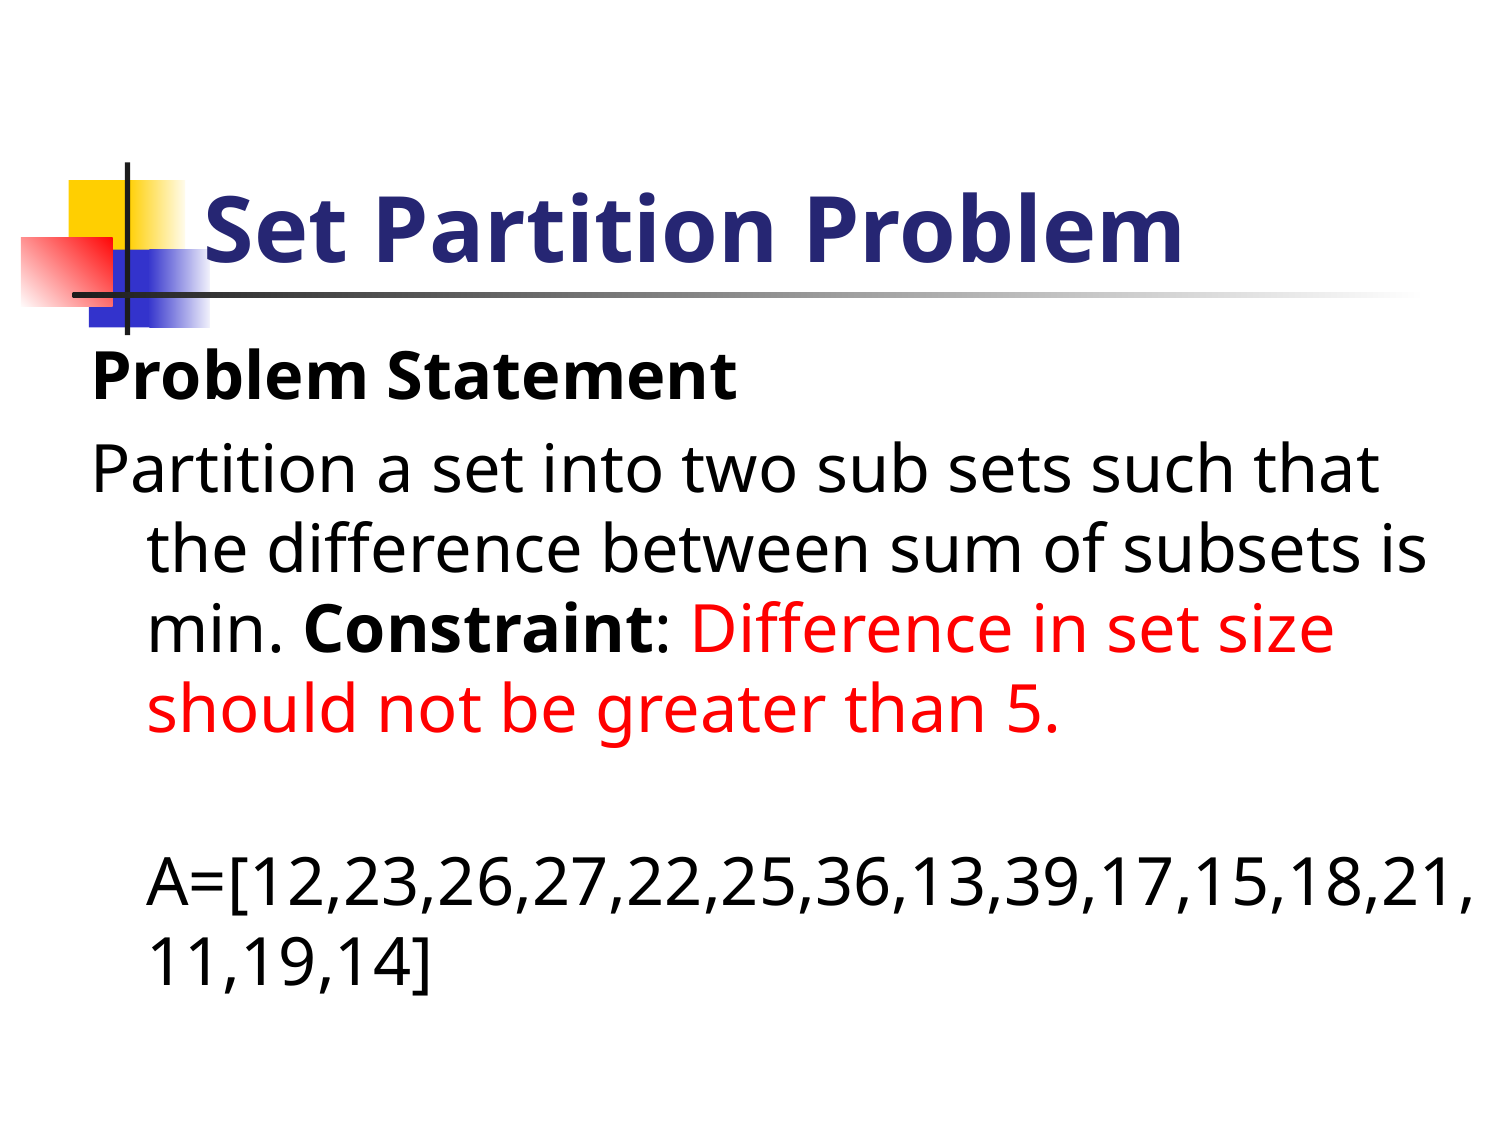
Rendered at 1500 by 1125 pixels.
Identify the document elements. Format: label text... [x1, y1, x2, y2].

title Set Partition Problem [188, 101, 1468, 289]
list Problem Statement Partition a set into two sub sets such that the difference between sum of subsets is min. Constraint: Difference in set size should not be greater than 5. A=[12,23,26,27,22,25,36,13,39,17,15,18,21,11,19,14] [74, 324, 1500, 1125]
